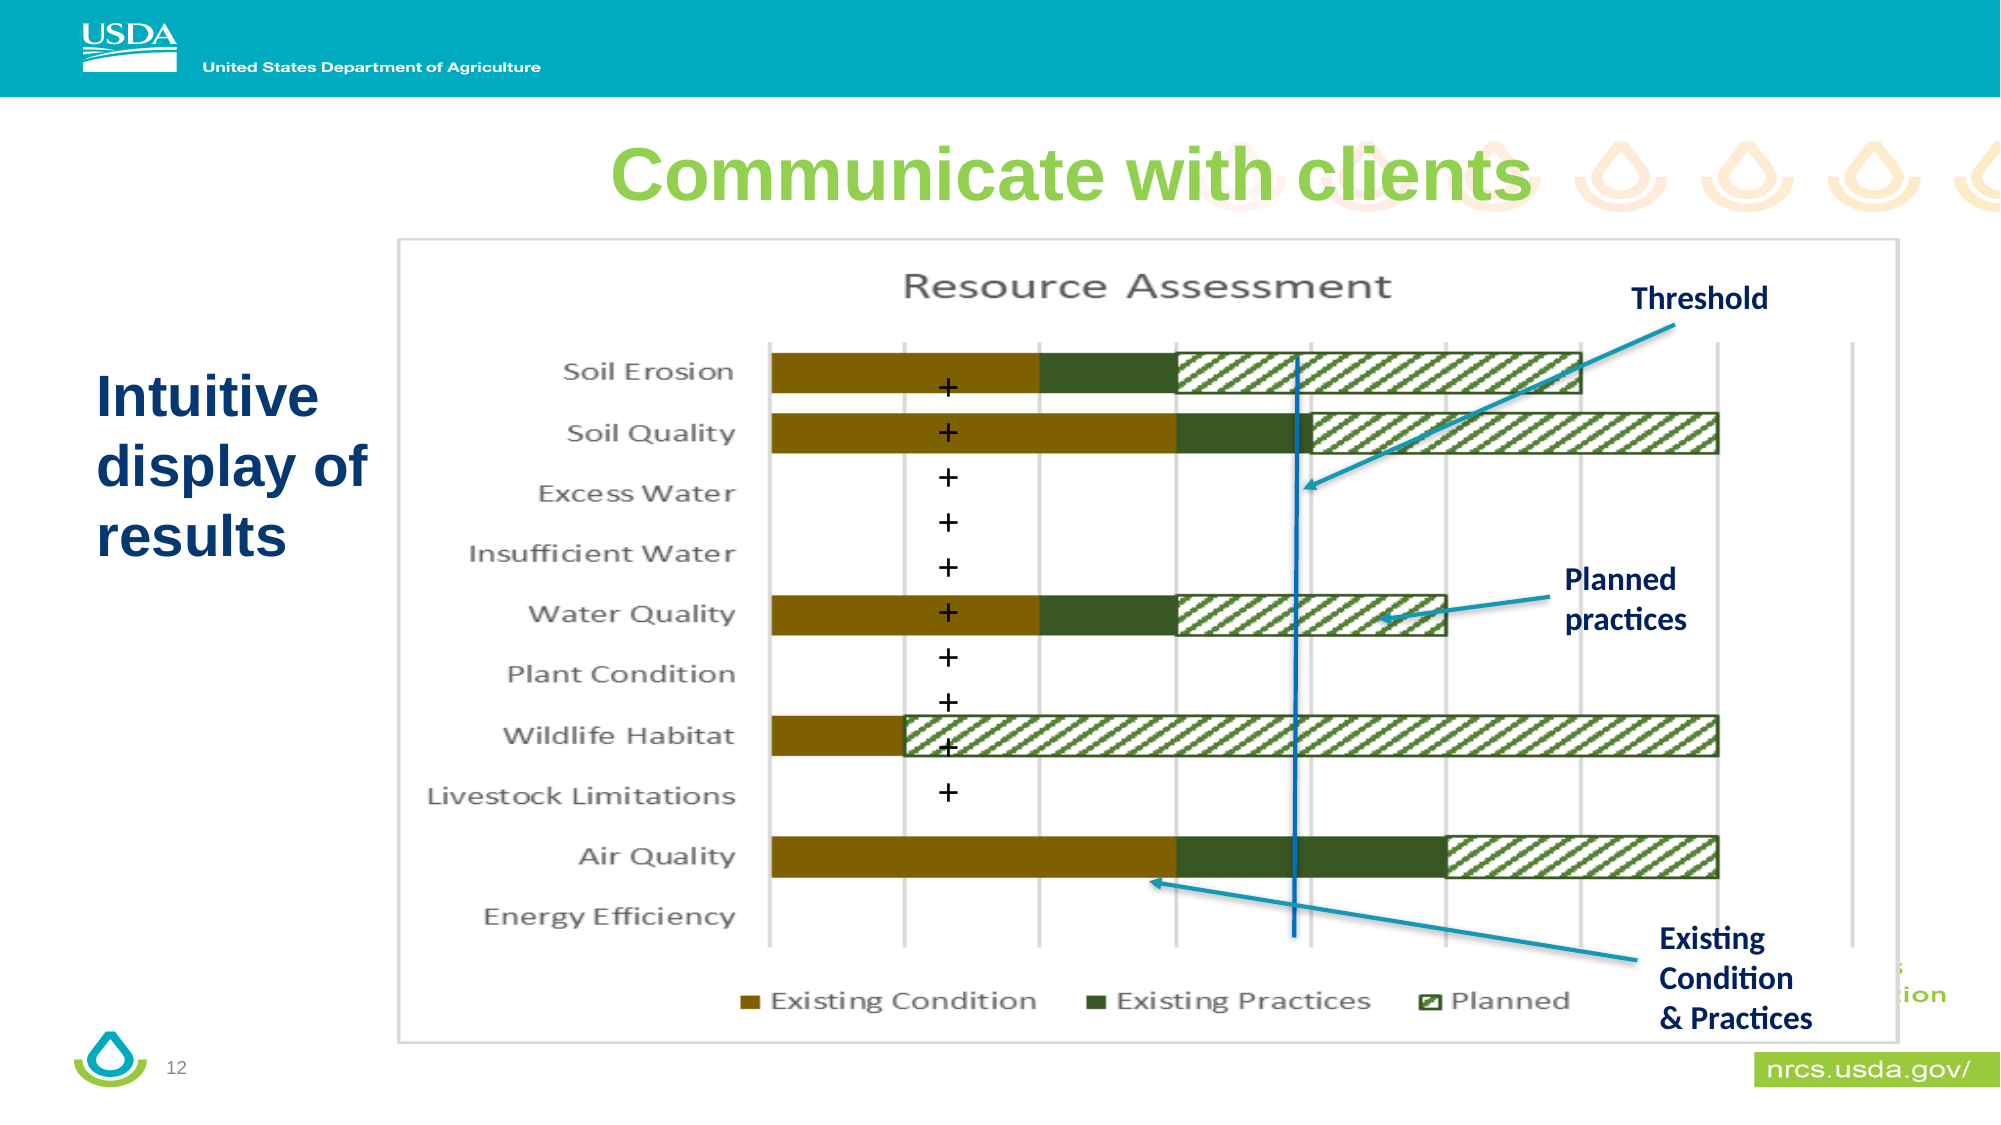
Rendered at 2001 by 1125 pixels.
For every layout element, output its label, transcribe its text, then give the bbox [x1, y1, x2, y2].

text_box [1302, 324, 1676, 490]
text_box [1293, 357, 1298, 879]
title Communicate with clients [172, 104, 1973, 237]
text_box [1148, 881, 1638, 961]
slide_number 12 [151, 1037, 618, 1098]
picture [0, 0, 2001, 1125]
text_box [1378, 597, 1551, 620]
text_box Intuitive display of results [81, 351, 392, 634]
